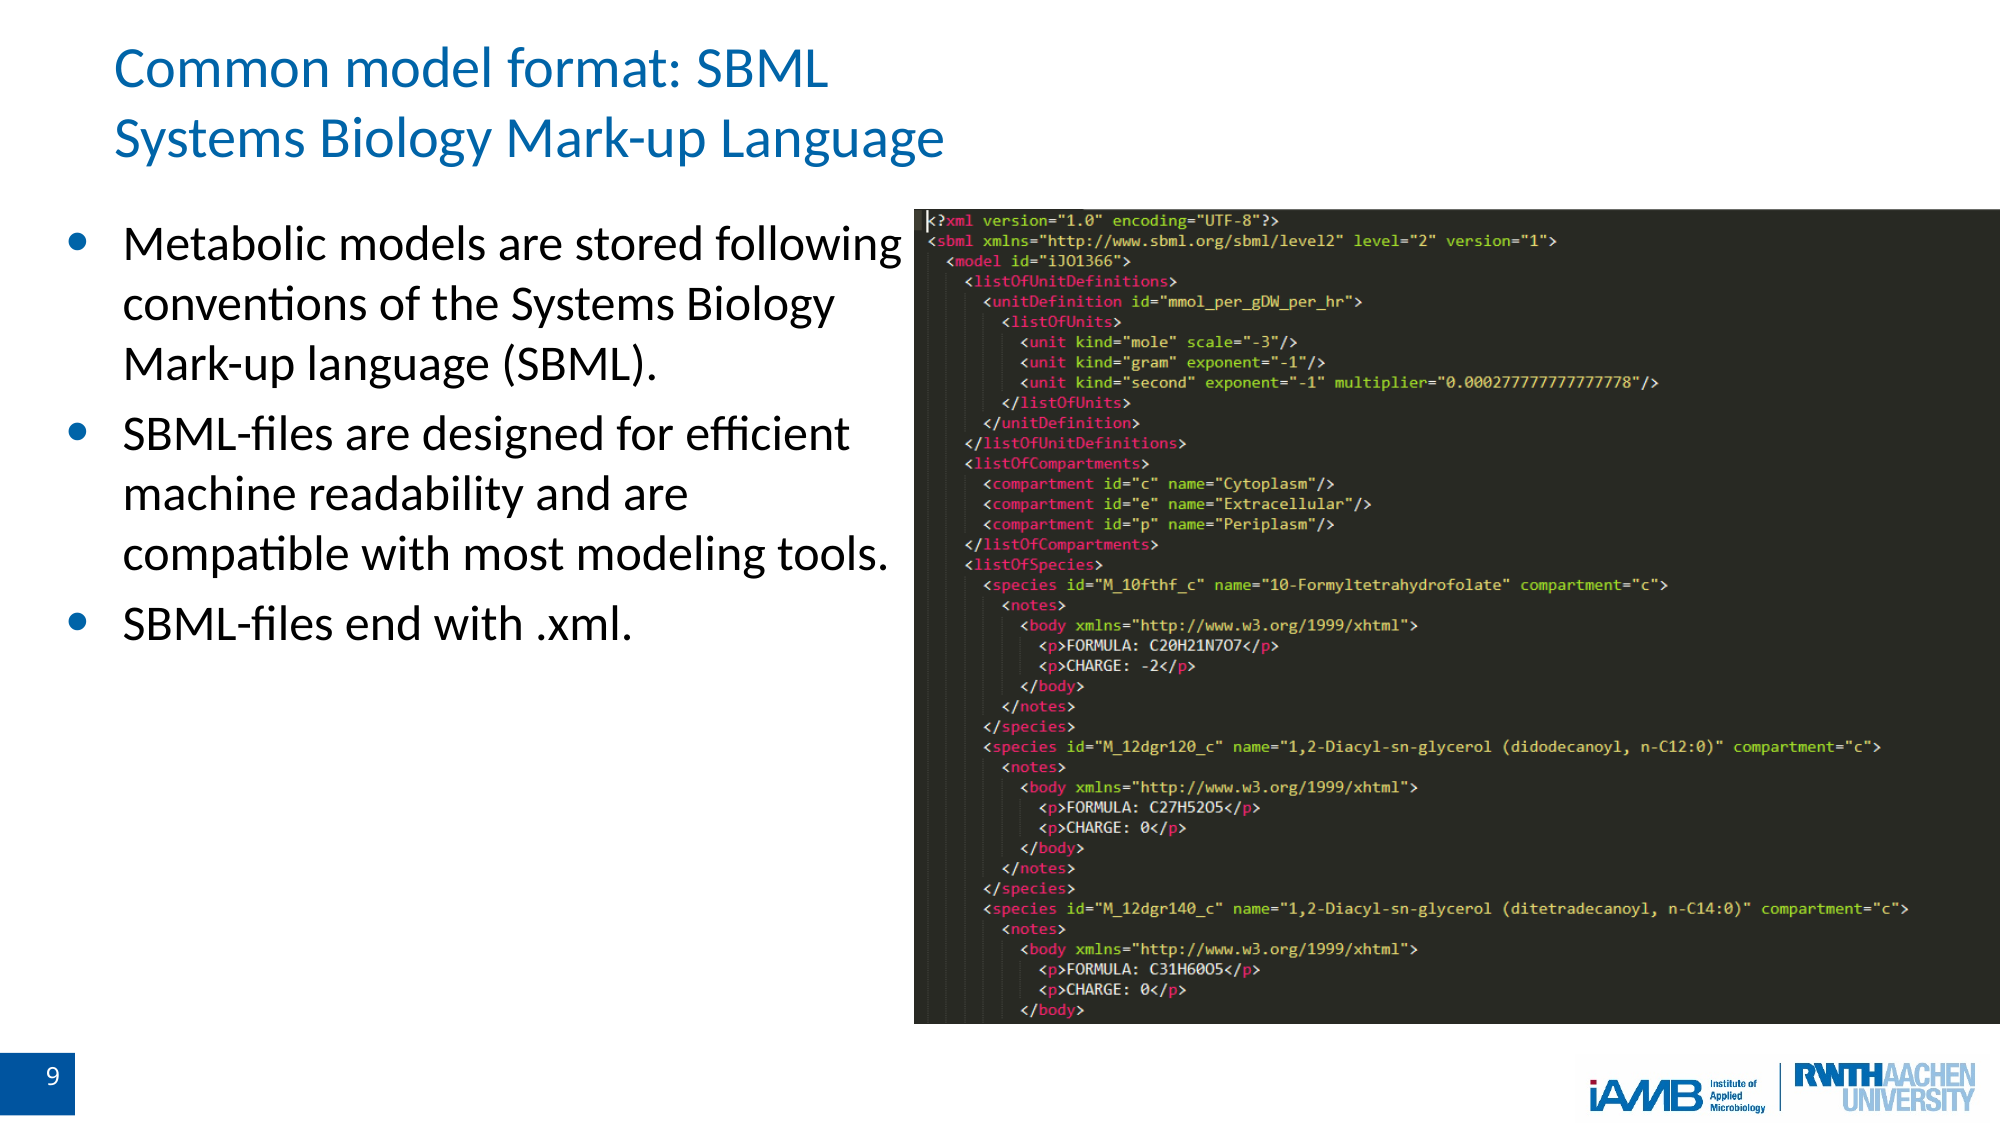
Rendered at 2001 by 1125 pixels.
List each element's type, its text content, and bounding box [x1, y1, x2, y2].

slide_number 9 [0, 1052, 76, 1116]
picture [914, 209, 2000, 1024]
title Common model format: SBML Systems Biology Mark-up Language [99, 21, 1899, 155]
picture [1575, 1054, 1990, 1123]
text_box Metabolic models are stored following conventions of the Systems Biology Mark-up language (SBML). SBML-files are designed for efficient machine readability and are compatible with most modeling tools. SBML-files end with .xml. [51, 203, 938, 659]
